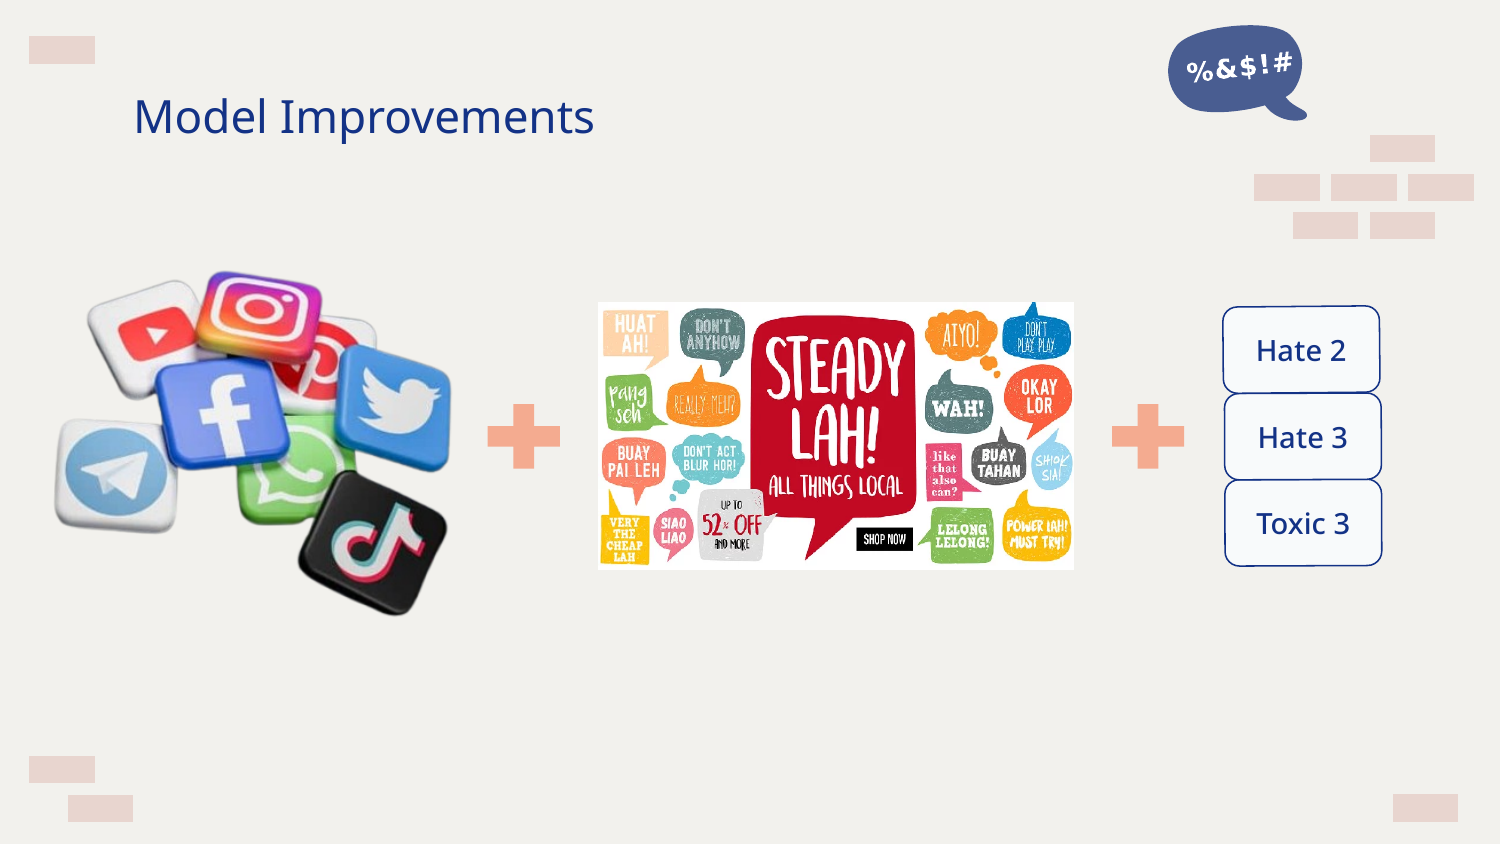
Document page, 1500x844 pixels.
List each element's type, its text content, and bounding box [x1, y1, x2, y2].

text_box Hate 2 [1222, 305, 1380, 394]
text_box Toxic 3 [1224, 479, 1382, 567]
title Model Improvements [118, 72, 1382, 167]
text_box Hate 3 [1224, 393, 1382, 480]
picture [598, 302, 1074, 571]
text_box [501, 404, 560, 469]
text_box [1112, 404, 1185, 469]
picture [21, 236, 497, 668]
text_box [1163, 25, 1309, 121]
